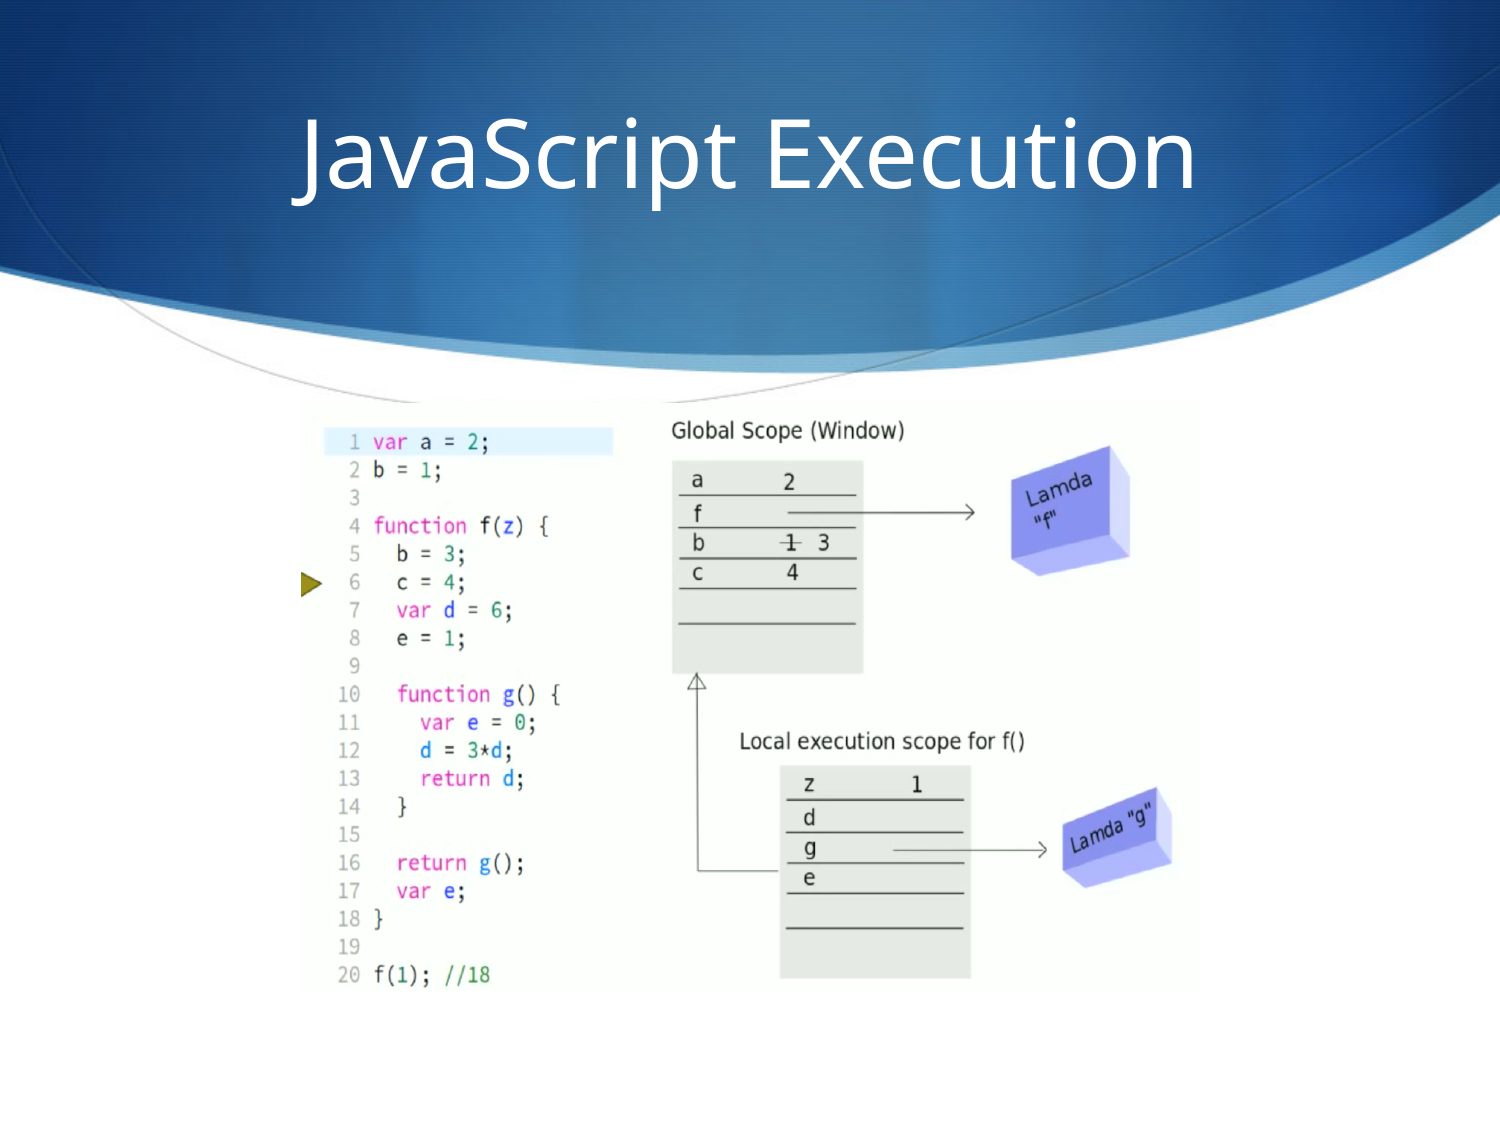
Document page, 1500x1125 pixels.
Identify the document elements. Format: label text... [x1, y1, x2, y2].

text_box JavaScript Execution [75, 56, 1425, 244]
picture [0, 0, 1500, 1125]
